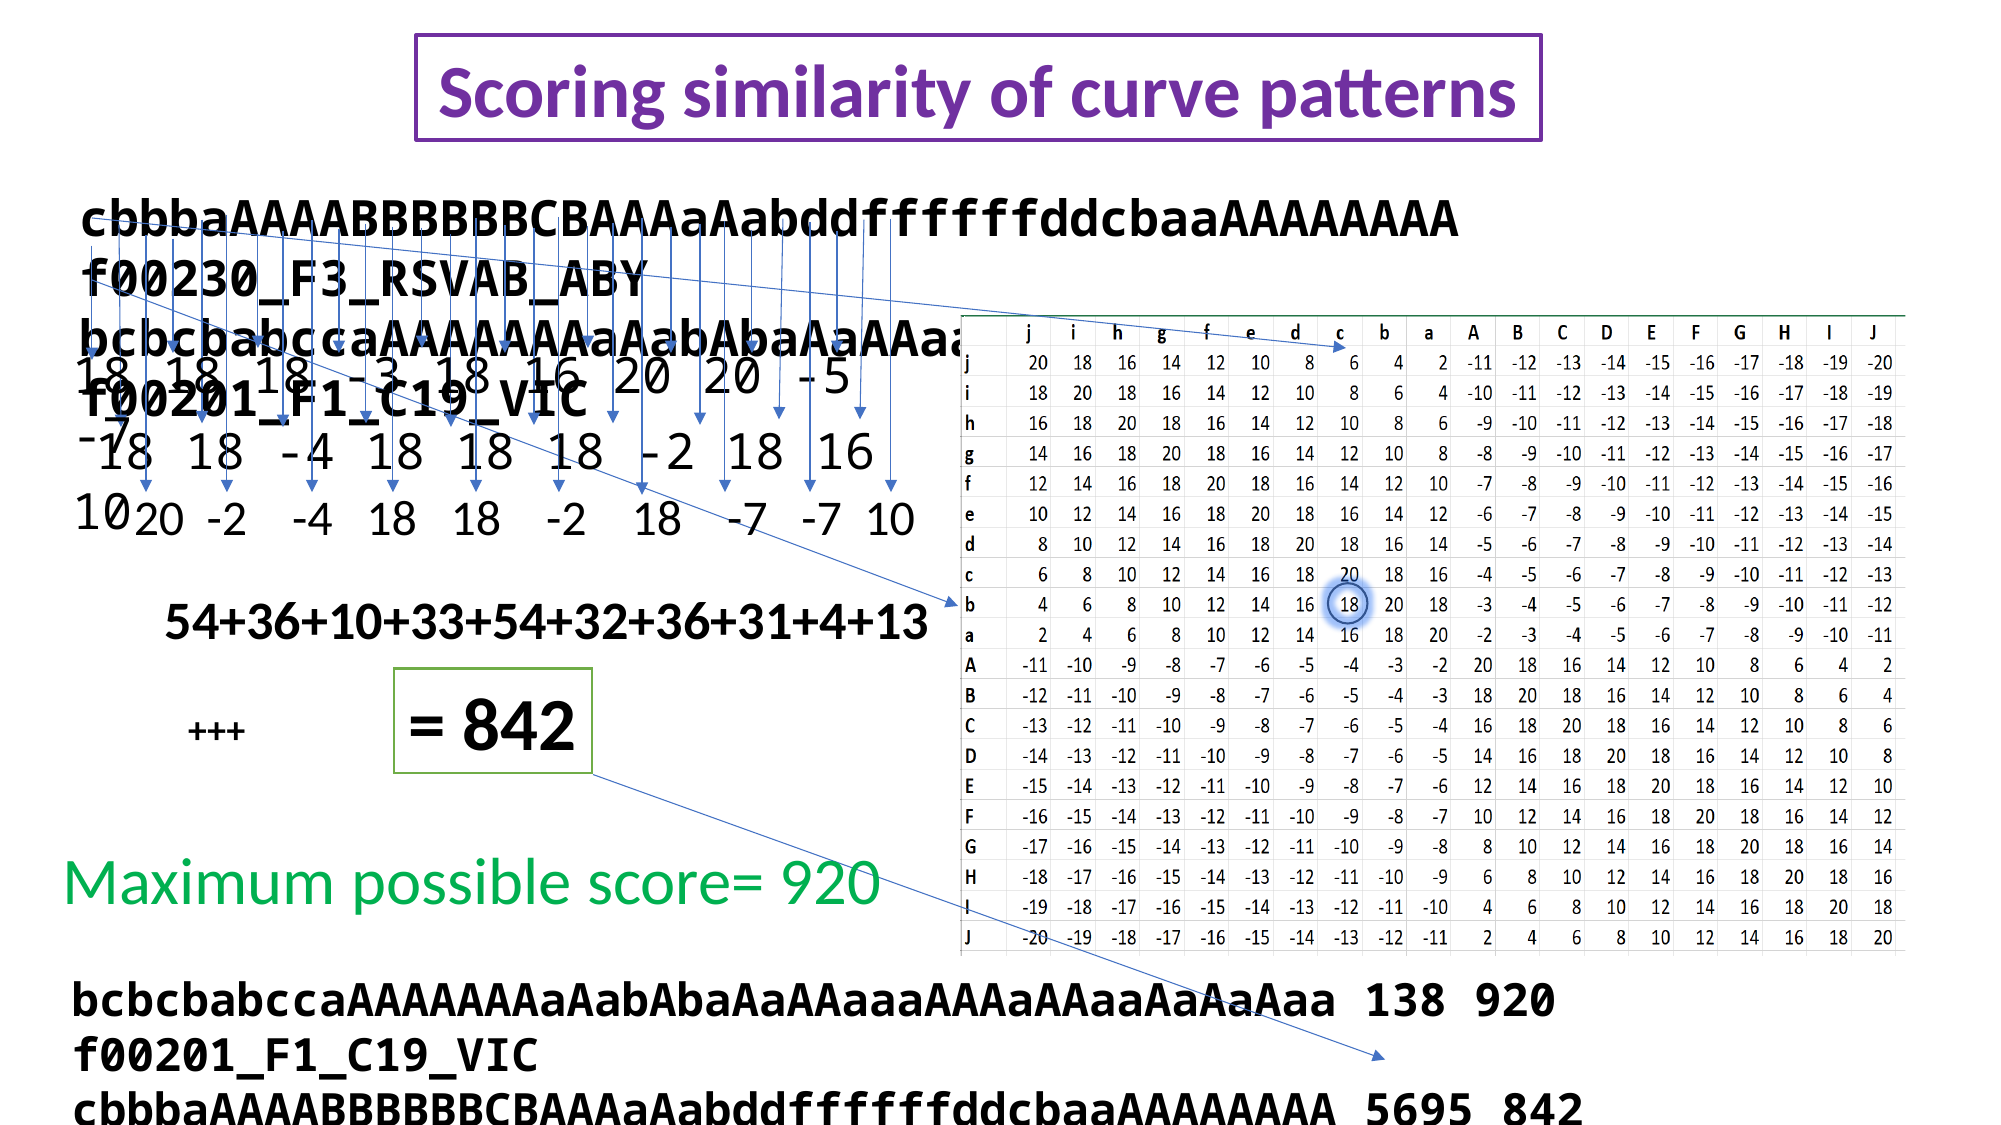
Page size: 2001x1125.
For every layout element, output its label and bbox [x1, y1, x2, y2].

text_box [42, 35, 1993, 1090]
